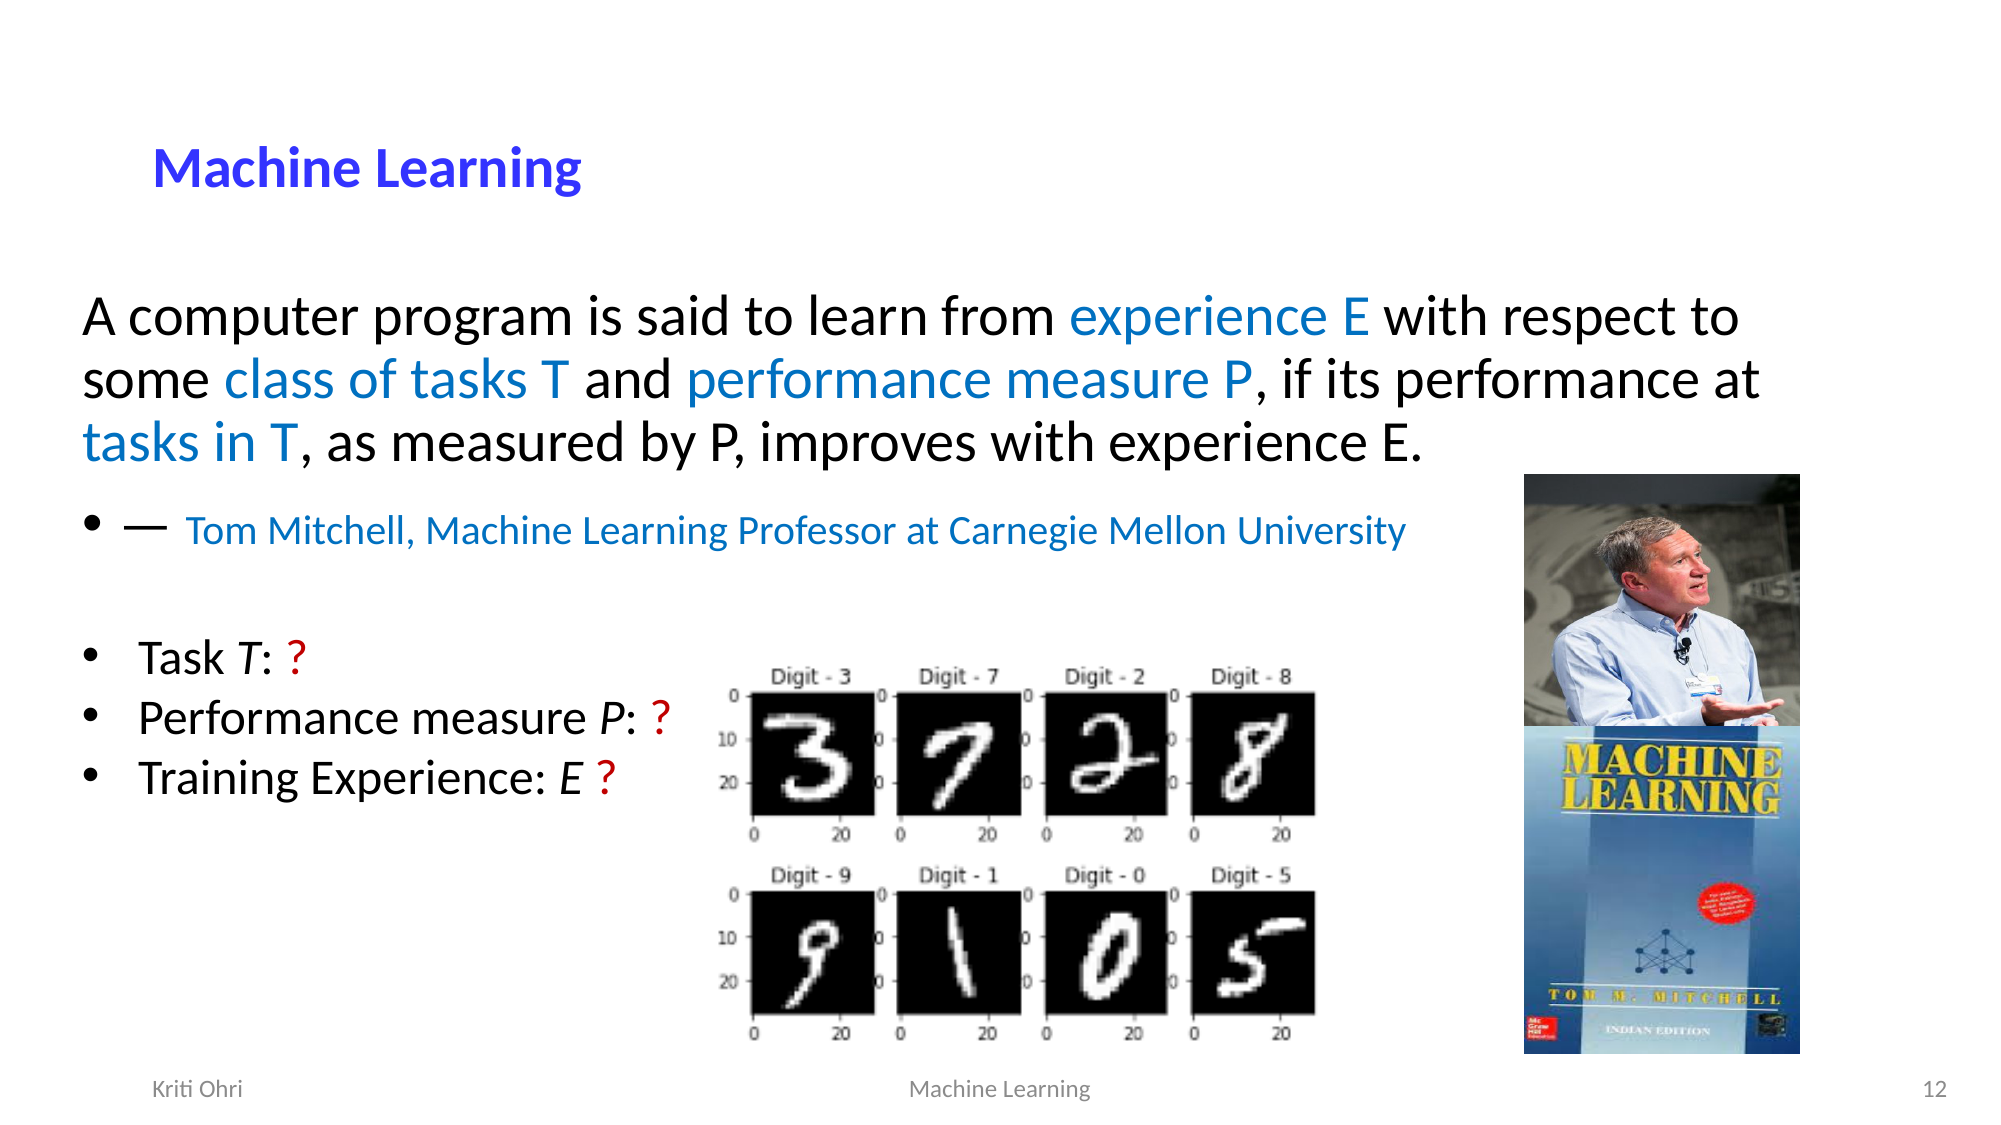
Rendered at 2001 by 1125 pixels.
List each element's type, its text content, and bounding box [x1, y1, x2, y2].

footer Machine Learning [662, 1057, 1338, 1118]
list A computer program is said to learn from experience E with respect to some class of tasks T and performance measure P, if its performance at tasks in T, as measured by P, improves with experience E. — Tom Mitchell, Machine Learning Professor at Carnegie Mellon University [67, 277, 1793, 992]
slide_number Kriti Ohri [137, 1057, 588, 1118]
picture [706, 656, 1331, 1054]
title Machine Learning [137, 59, 1863, 278]
picture [1524, 474, 1800, 1054]
text_box Task T: ? Performance measure P: ? Training Experience: E ? [67, 617, 692, 813]
